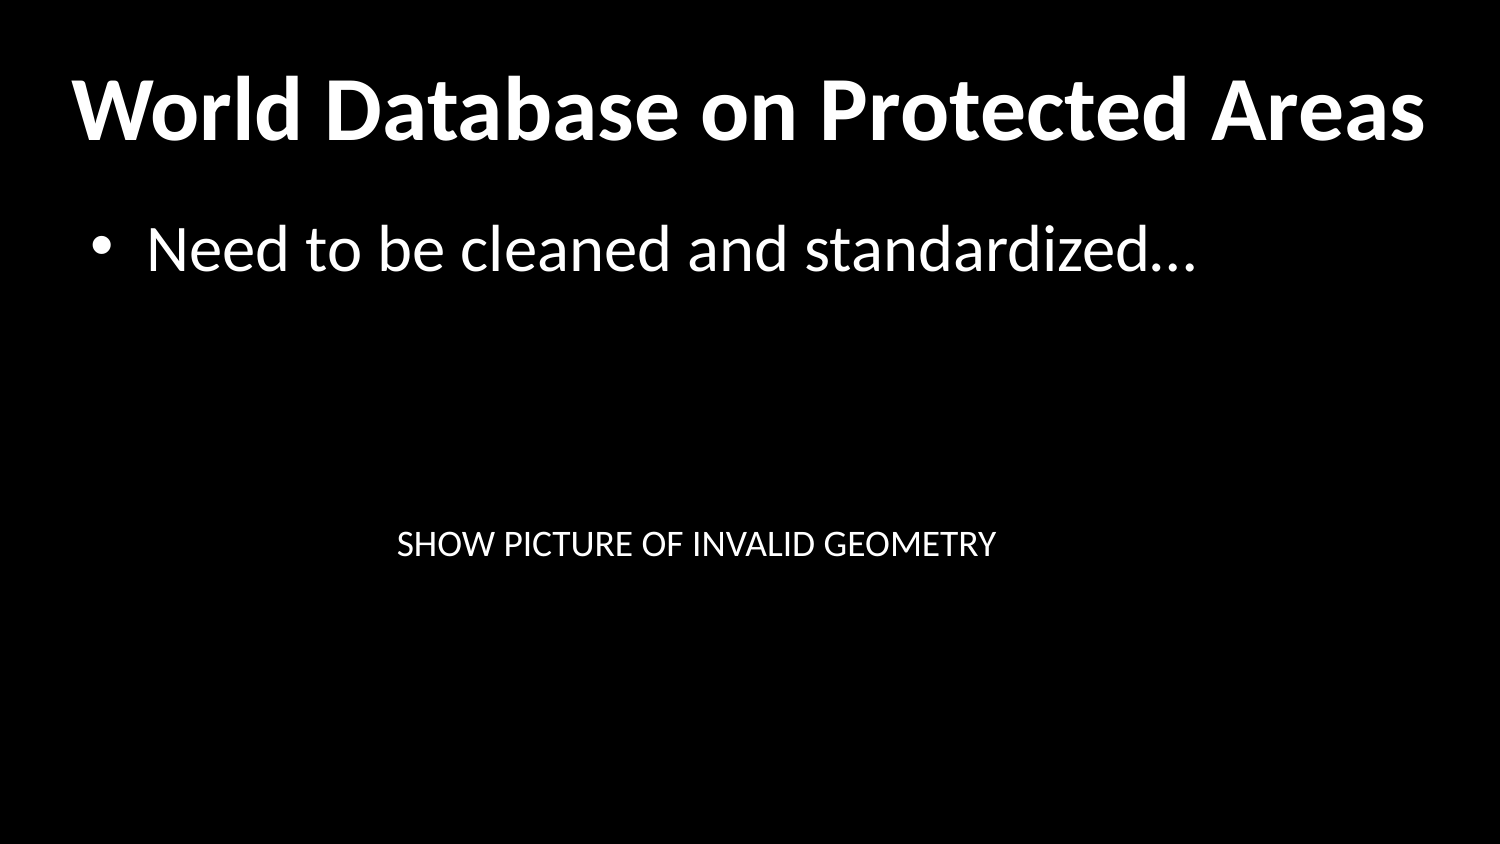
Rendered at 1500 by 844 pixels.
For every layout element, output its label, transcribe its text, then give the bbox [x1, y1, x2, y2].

title World Database on Protected Areas [46, 33, 1453, 175]
list Need to be cleaned and standardized… [75, 196, 1425, 754]
